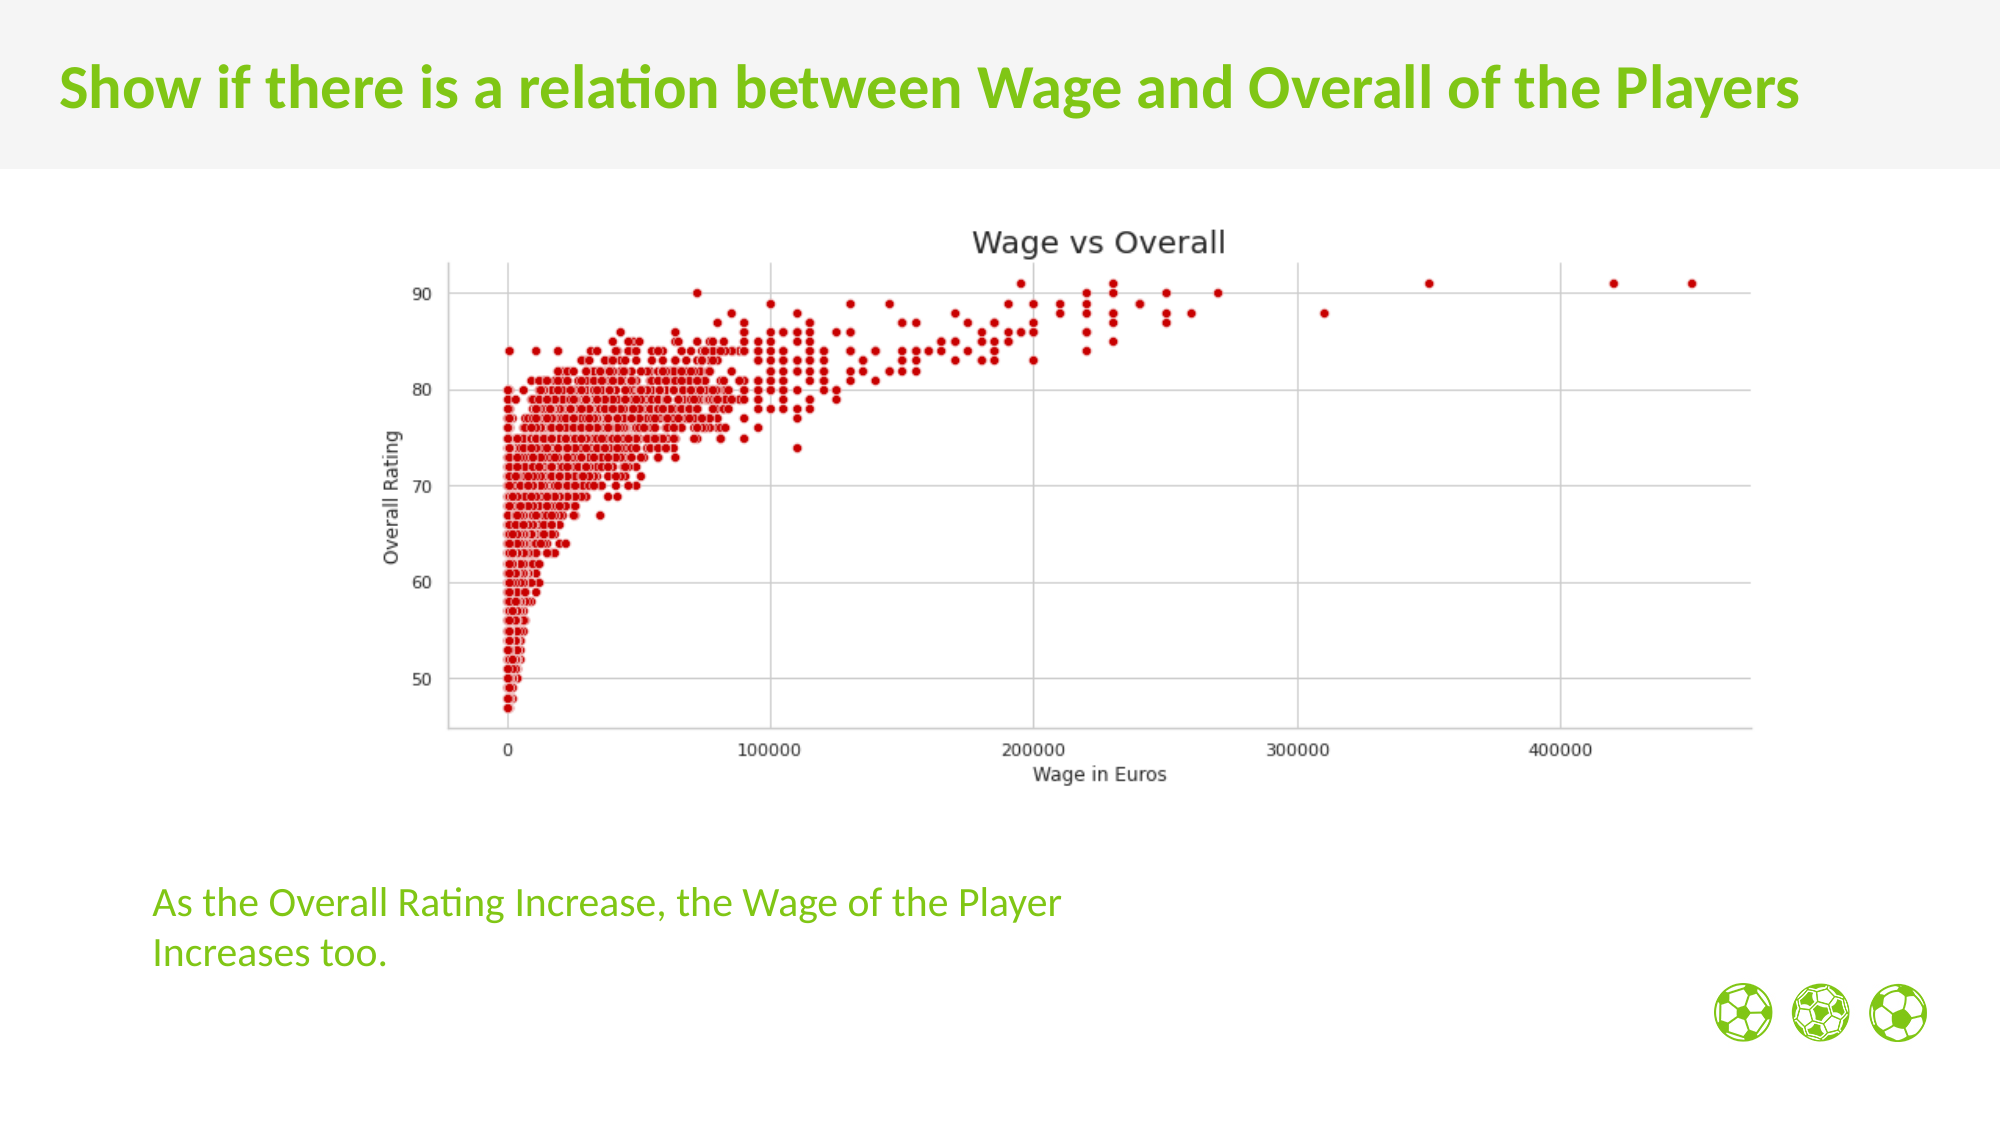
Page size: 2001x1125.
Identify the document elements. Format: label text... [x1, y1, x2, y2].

title Show if there is a relation between Wage and Overall of the Players [43, 17, 1898, 149]
text_box As the Overall Rating Increase, the Wage of the Player Increases too. [137, 867, 1083, 983]
picture [0, 0, 2000, 1125]
